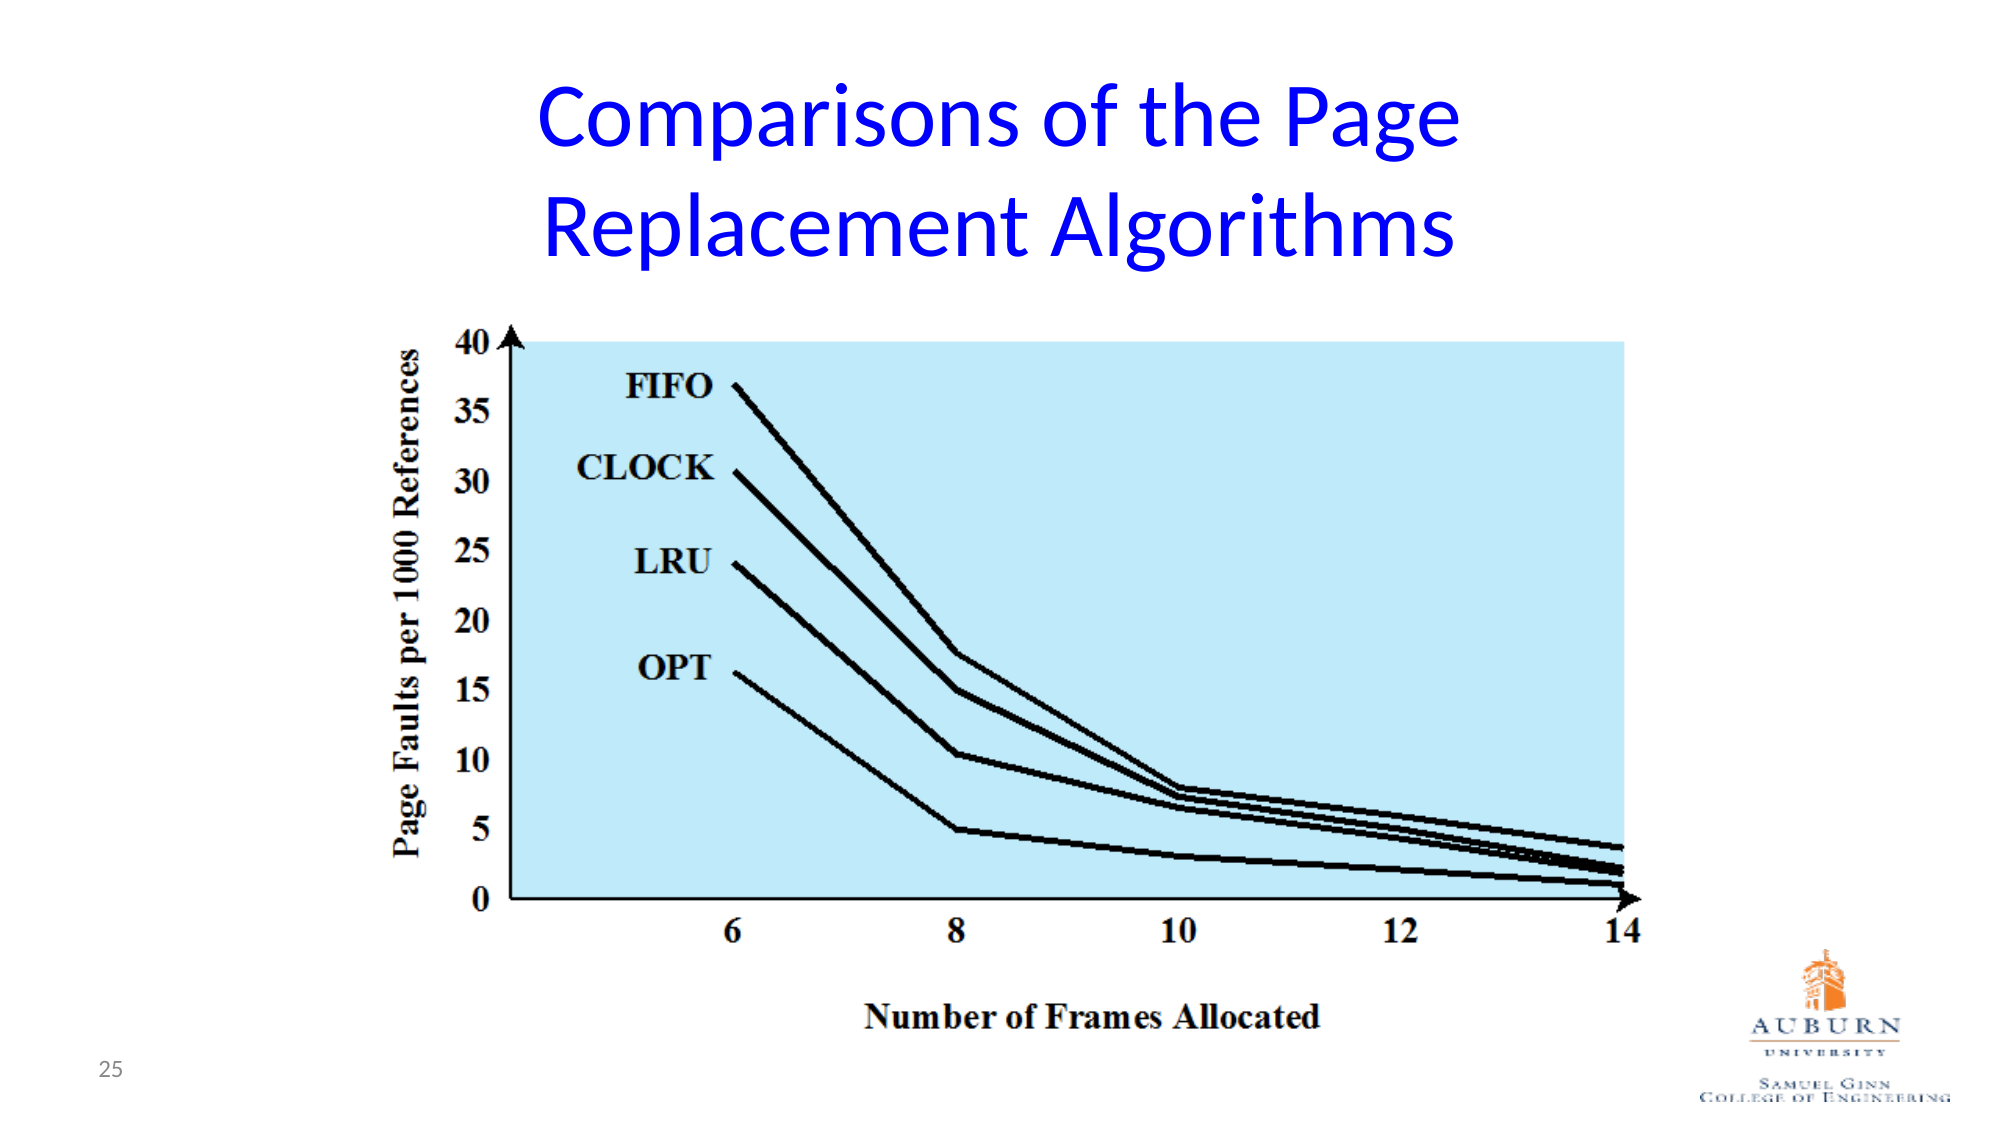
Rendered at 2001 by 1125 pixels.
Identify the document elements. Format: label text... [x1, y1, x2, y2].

slide_number 25 [83, 1037, 300, 1098]
title Comparisons of the Page Replacement Algorithms [324, 45, 1675, 285]
picture [370, 284, 1673, 1068]
picture [1700, 949, 1950, 1102]
